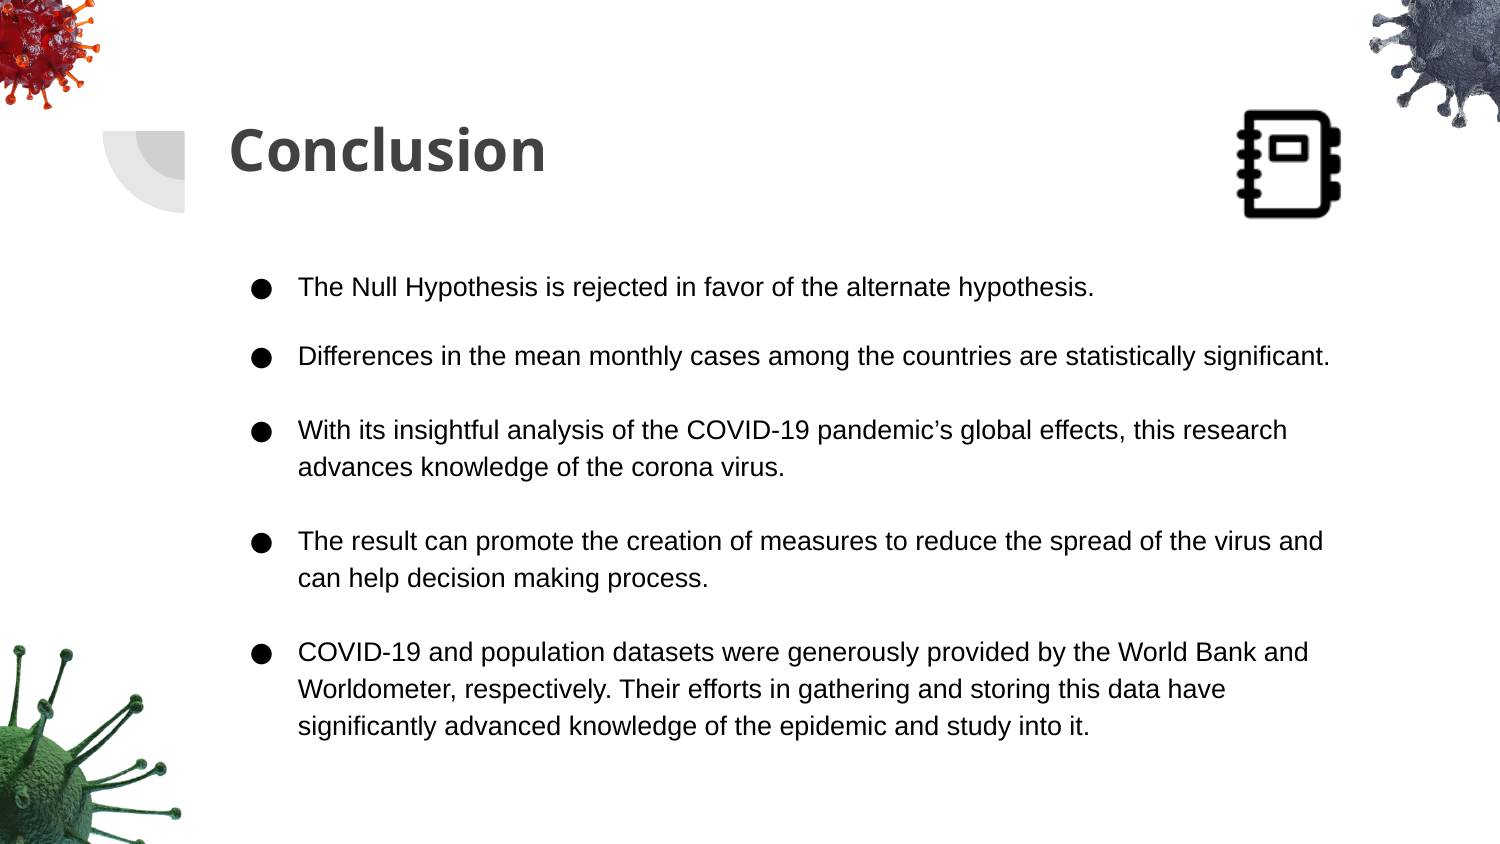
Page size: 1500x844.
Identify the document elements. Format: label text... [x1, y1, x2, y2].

list The Null Hypothesis is rejected in favor of the alternate hypothesis. Differences in the mean monthly cases among the countries are statistically significant. With its insightful analysis of the COVID-19 pandemic’s global effects, this research advances knowledge of the corona virus. The result can promote the creation of measures to reduce the spread of the virus and can help decision making process. COVID-19 and population datasets were generously provided by the World Bank and Worldometer, respectively. Their efforts in gathering and storing this data have significantly advanced knowledge of the epidemic and study into it. [213, 218, 1368, 792]
picture [0, 0, 110, 118]
picture [1210, 0, 1500, 244]
picture [0, 643, 182, 844]
title Conclusion [213, 98, 1205, 218]
